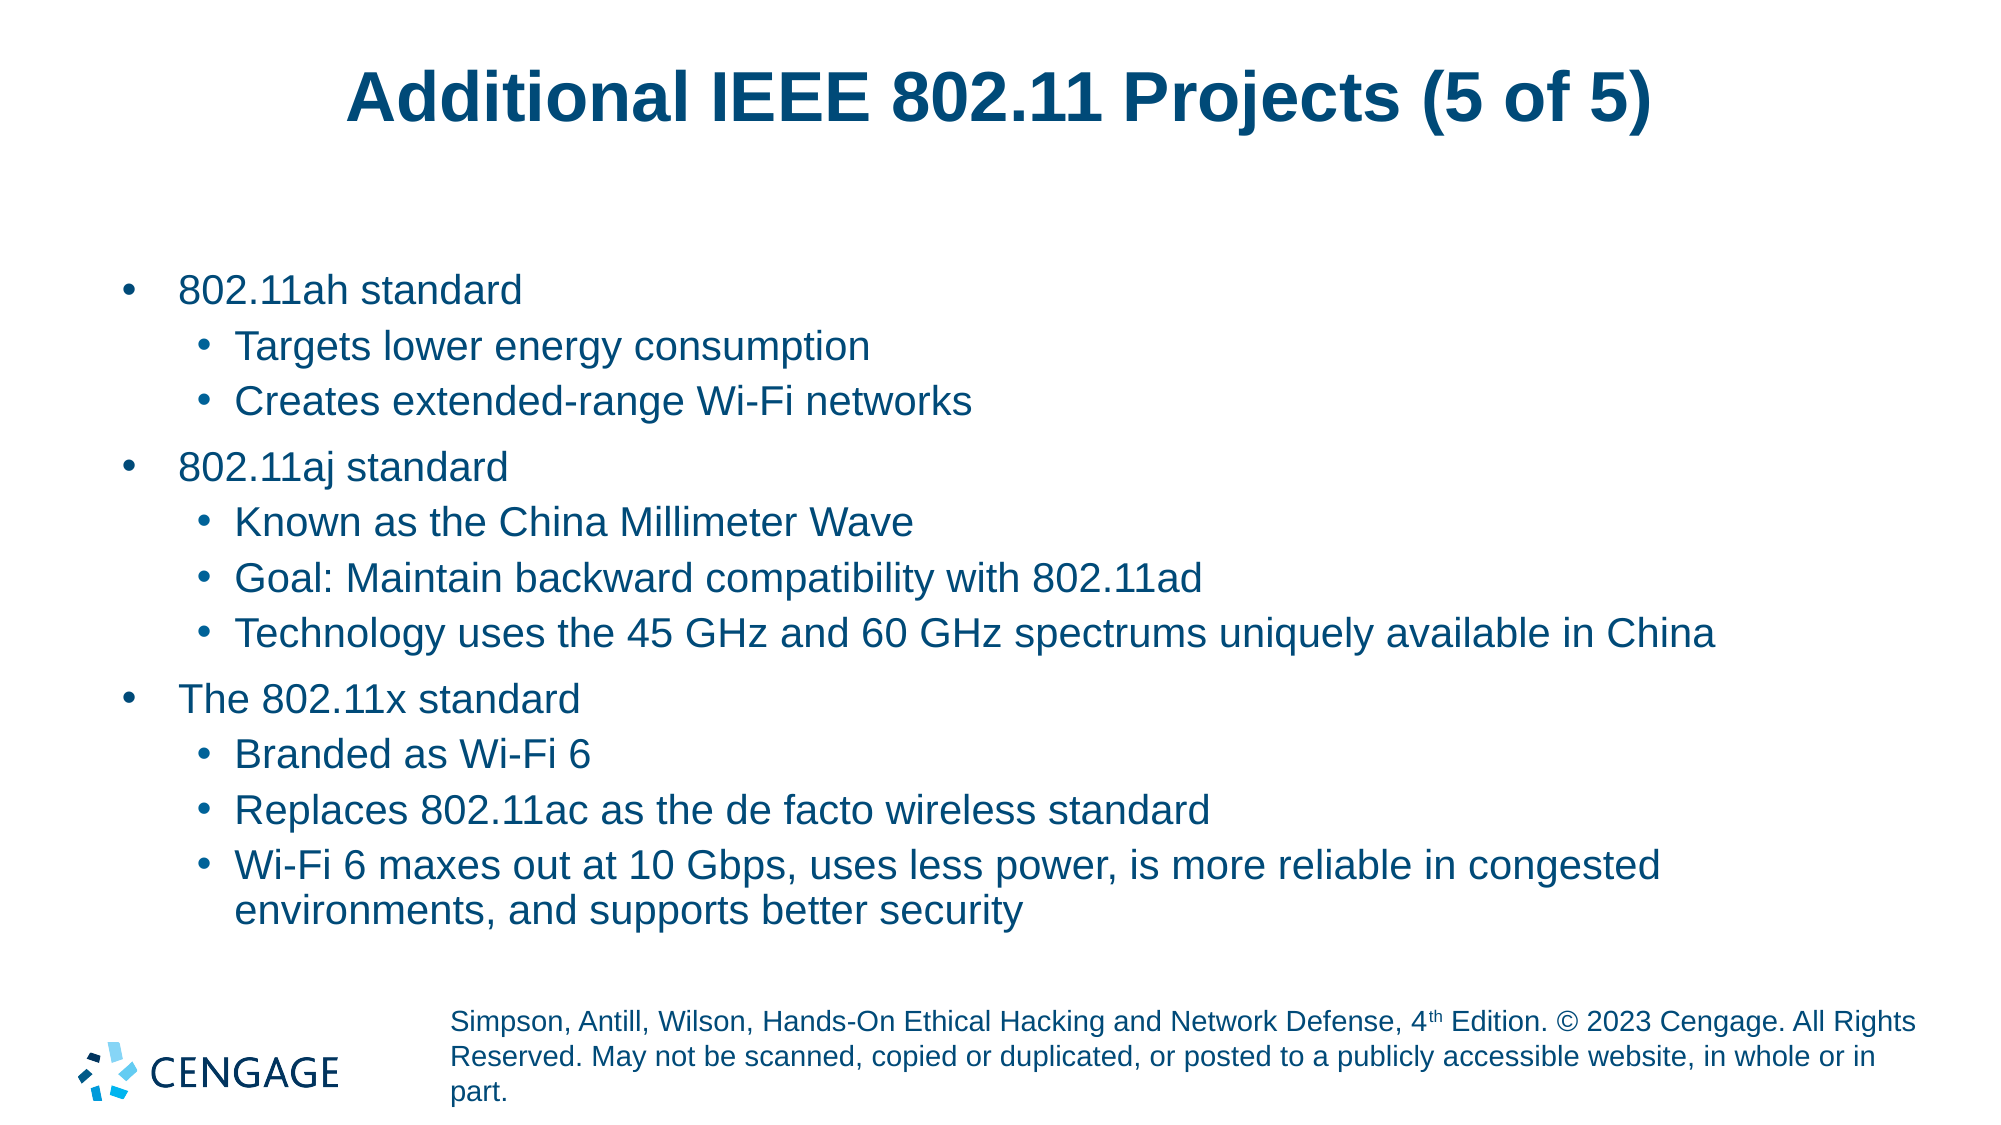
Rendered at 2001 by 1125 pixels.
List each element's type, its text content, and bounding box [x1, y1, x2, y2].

list 802.11ah standard Targets lower energy consumption Creates extended-range Wi-Fi networks 802.11aj standard Known as the China Millimeter Wave Goal: Maintain backward compatibility with 802.11ad Technology uses the 45 GHz and 60 GHz spectrums uniquely available in China The 802.11x standard Branded as Wi-Fi 6 Replaces 802.11ac as the de facto wireless standard Wi-Fi 6 maxes out at 10 Gbps, uses less power, is more reliable in congested environments, and supports better security [121, 268, 1880, 990]
title Additional IEEE 802.11 Projects (5 of 5) [137, 59, 1863, 171]
picture [78, 1042, 338, 1101]
